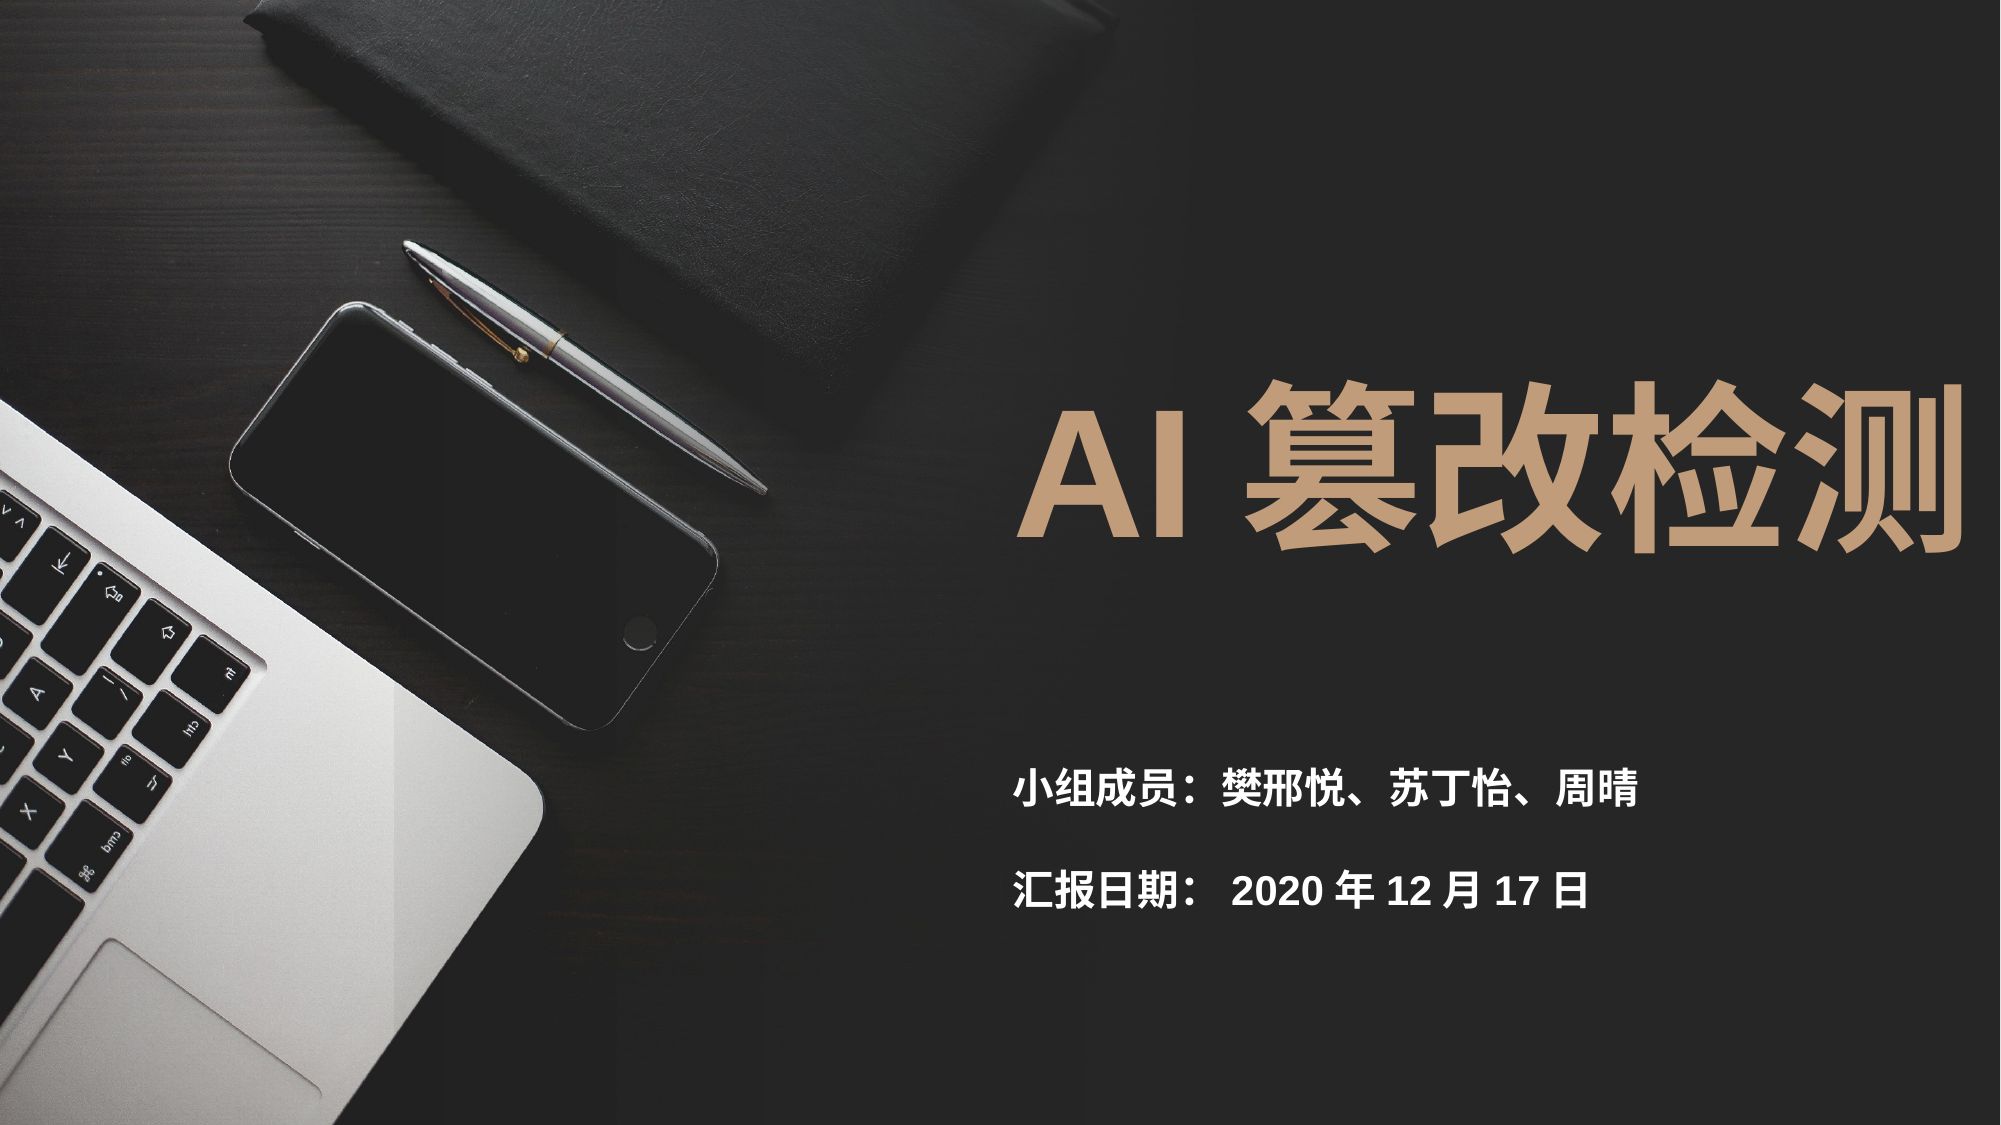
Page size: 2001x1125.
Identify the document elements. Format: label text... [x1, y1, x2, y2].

picture [0, 0, 2001, 1125]
text_box 汇报日期：2020年12月17日 [1000, 871, 1628, 907]
text_box 小组成员：樊邢悦、苏丁怡、周晴 [1001, 756, 1676, 818]
text_box AI篡改检测 [1001, 348, 2000, 580]
